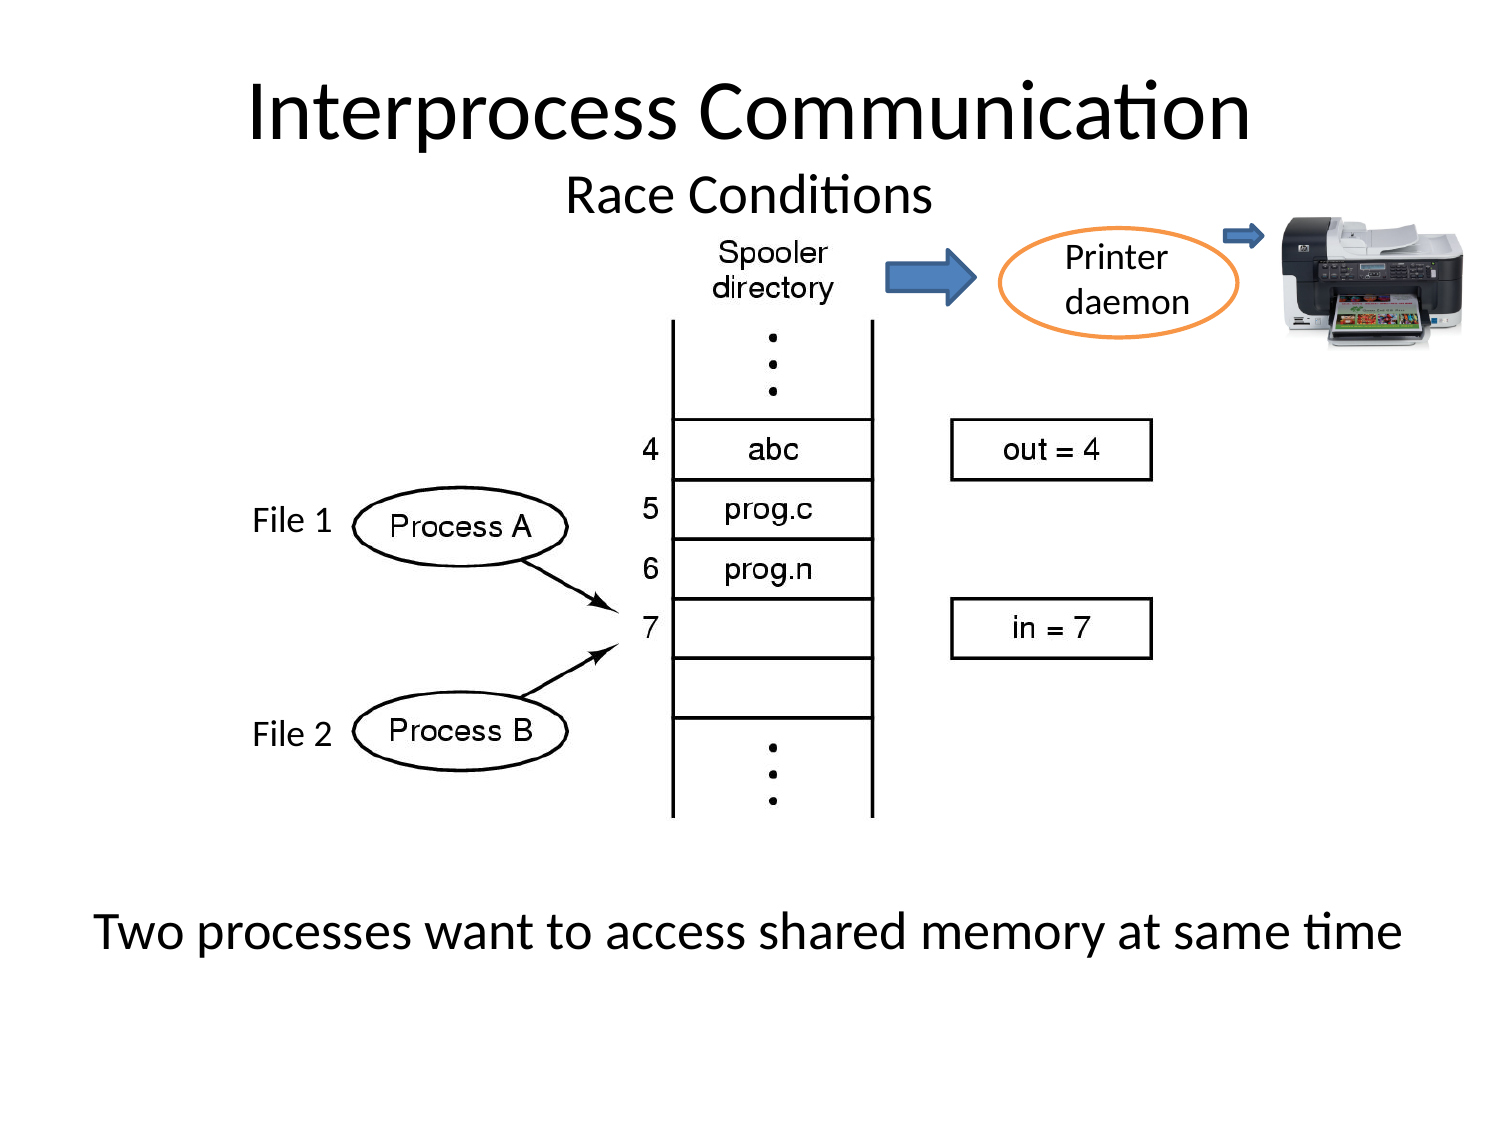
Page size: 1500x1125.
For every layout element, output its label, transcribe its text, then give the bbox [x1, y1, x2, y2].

text_box Printer daemon [1049, 224, 1213, 330]
text_box [1222, 223, 1265, 249]
text_box [1164, 330, 1187, 336]
title Interprocess Communication Race Conditions [75, 45, 1425, 233]
text_box File 2 [237, 701, 346, 762]
picture [351, 227, 1159, 821]
picture [1274, 214, 1469, 351]
text_box [1213, 247, 1240, 319]
text_box File 1 [237, 487, 346, 548]
list Two processes want to access shared memory at same time [0, 887, 1500, 1000]
